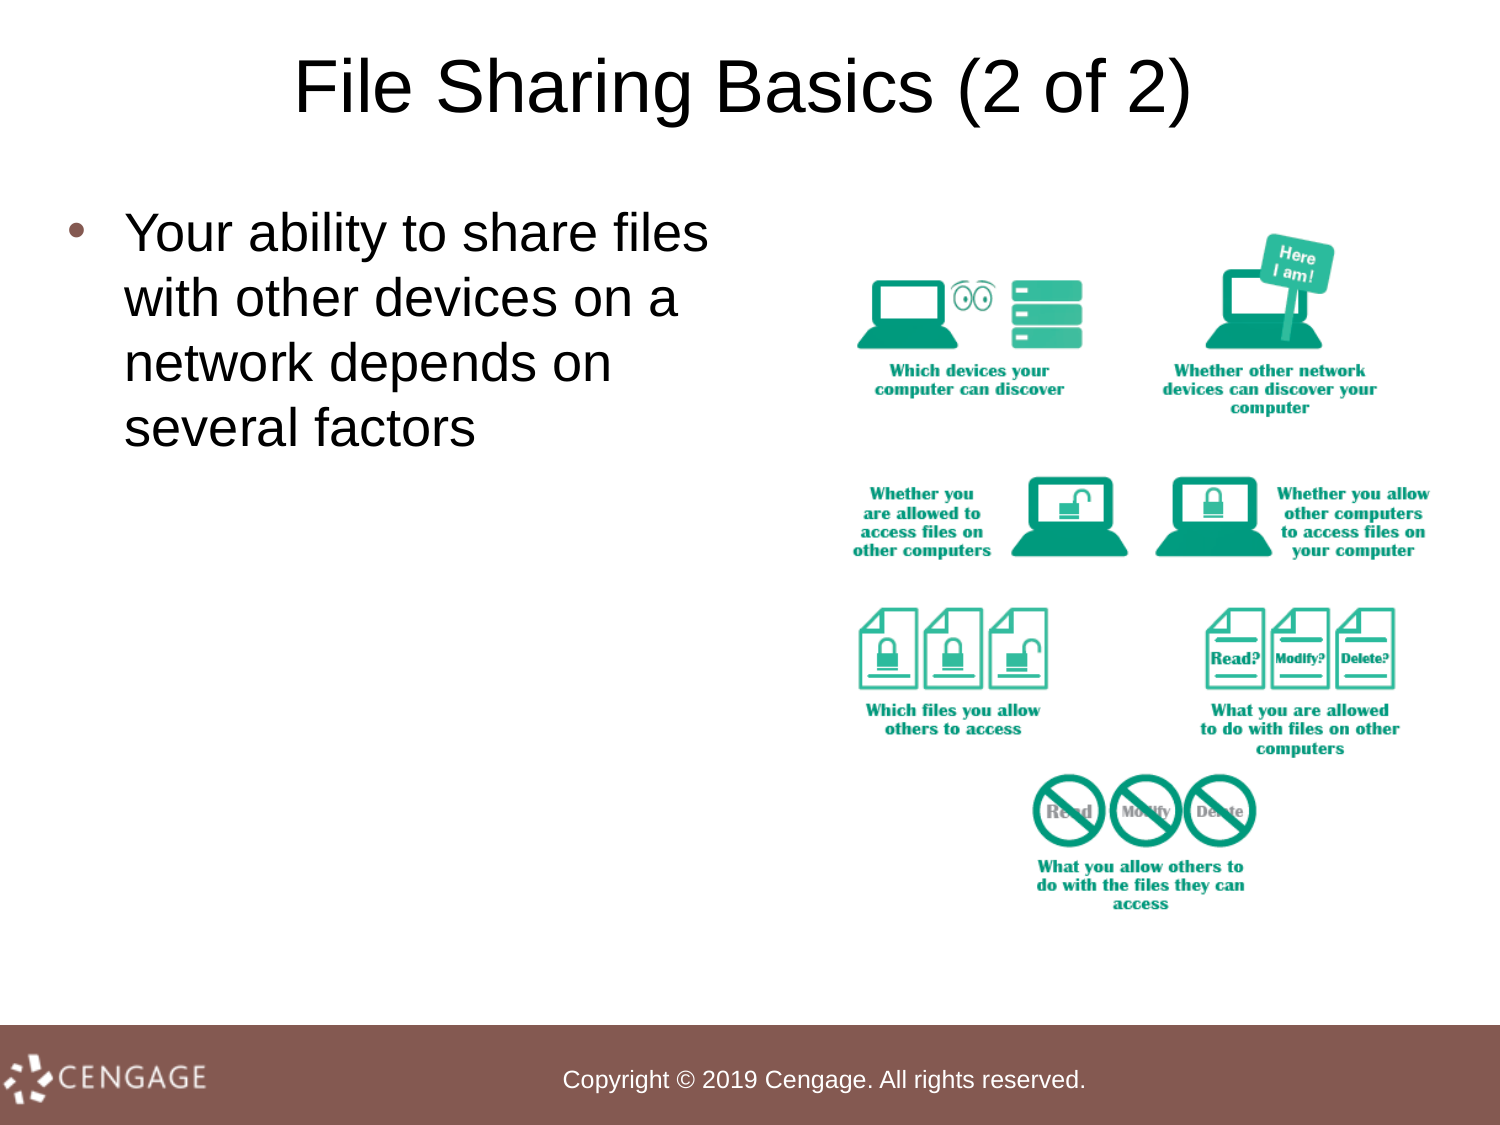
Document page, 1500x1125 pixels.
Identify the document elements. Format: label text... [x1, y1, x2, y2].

list Your ability to share files with other devices on a network depends on several factors [52, 189, 792, 955]
picture [818, 230, 1461, 914]
title File Sharing Basics (2 of 2) [85, 17, 1403, 148]
picture [0, 1051, 211, 1106]
